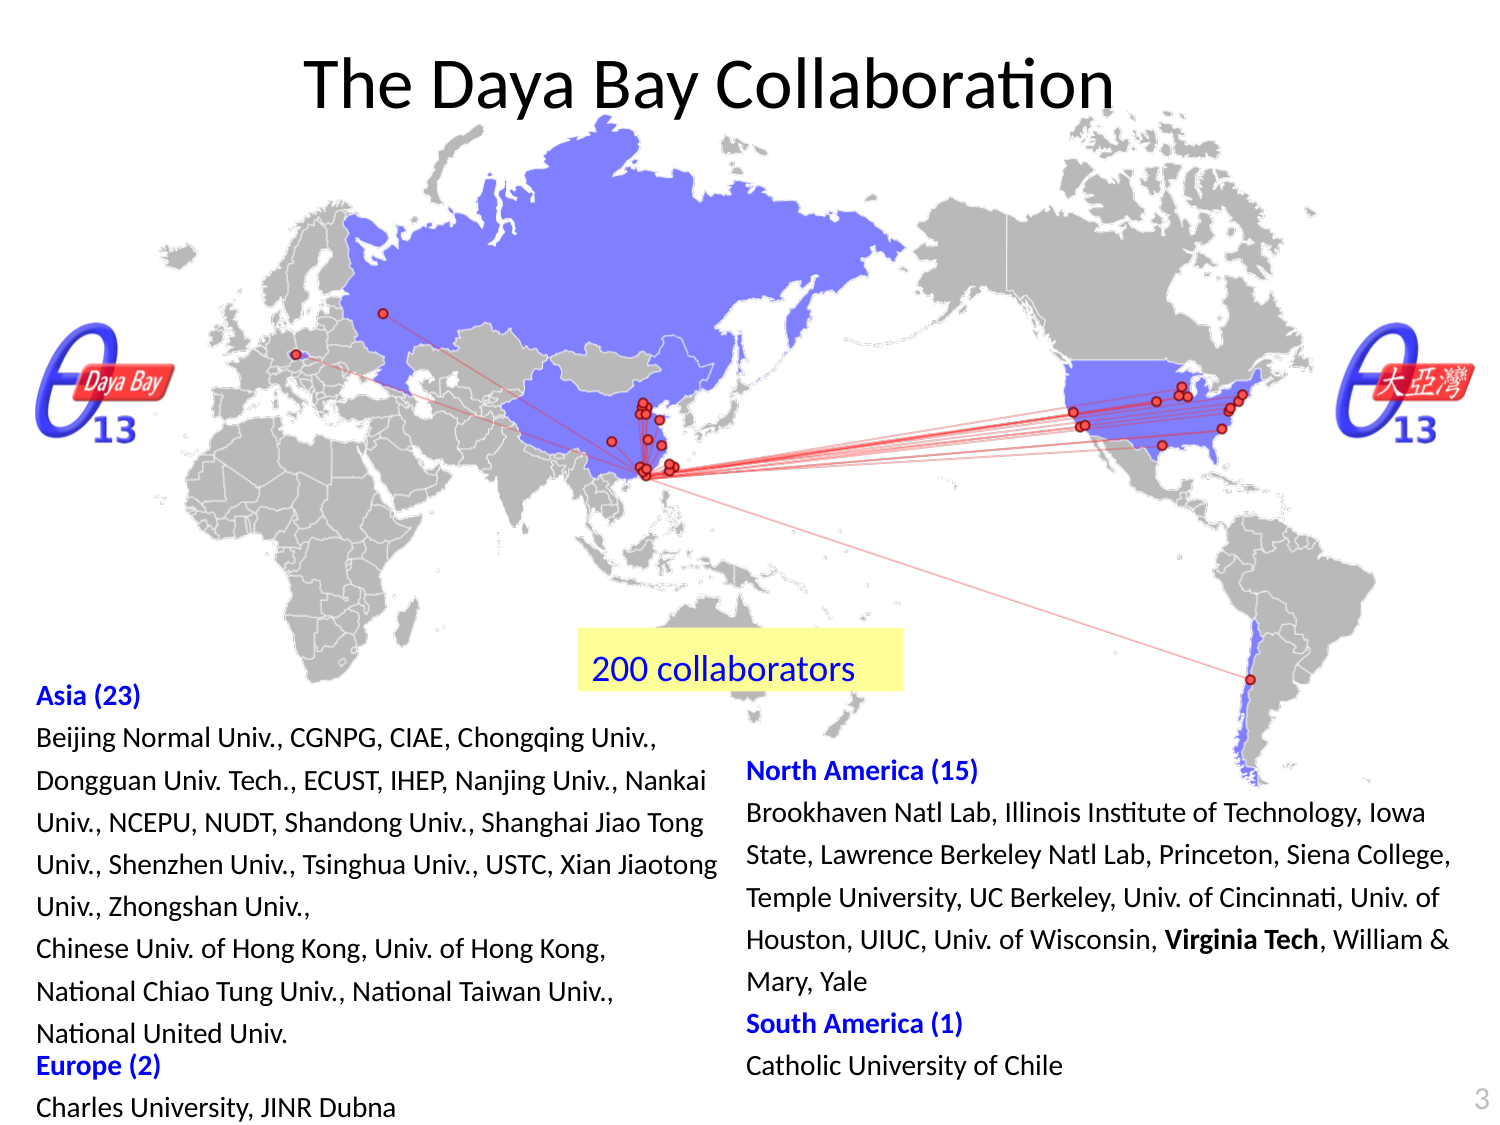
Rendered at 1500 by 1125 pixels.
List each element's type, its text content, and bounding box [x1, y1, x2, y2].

text_box North America (15) Brookhaven Natl Lab, Illinois Institute of Technology, Iowa State, Lawrence Berkeley Natl Lab, Princeton, Siena College, Temple University, UC Berkeley, Univ. of Cincinnati, Univ. of Houston, UIUC, Univ. of Wisconsin, Virginia Tech, William & Mary, Yale South America (1) Catholic University of Chile [740, 793, 1465, 1113]
text_box The Daya Bay Collaboration [297, 11, 1123, 82]
text_box Europe (2) Charles University, JINR Dubna [30, 1031, 686, 1125]
text_box Asia (23) Beijing Normal Univ., CGNPG, CIAE, Chongqing Univ., Dongguan Univ. Tech., ECUST, IHEP, Nanjing Univ., Nankai Univ., NCEPU, NUDT, Shandong Univ., Shanghai Jiao Tong Univ., Shenzhen Univ., Tsinghua Univ., USTC, Xian Jiaotong Univ., Zhongshan Univ., Chinese Univ. of Hong Kong, Univ. of Hong Kong, National Chiao Tung Univ., National Taiwan Univ., National United Univ. [30, 793, 726, 998]
slide_number 3 [1458, 1067, 1490, 1119]
picture [15, 82, 1496, 793]
